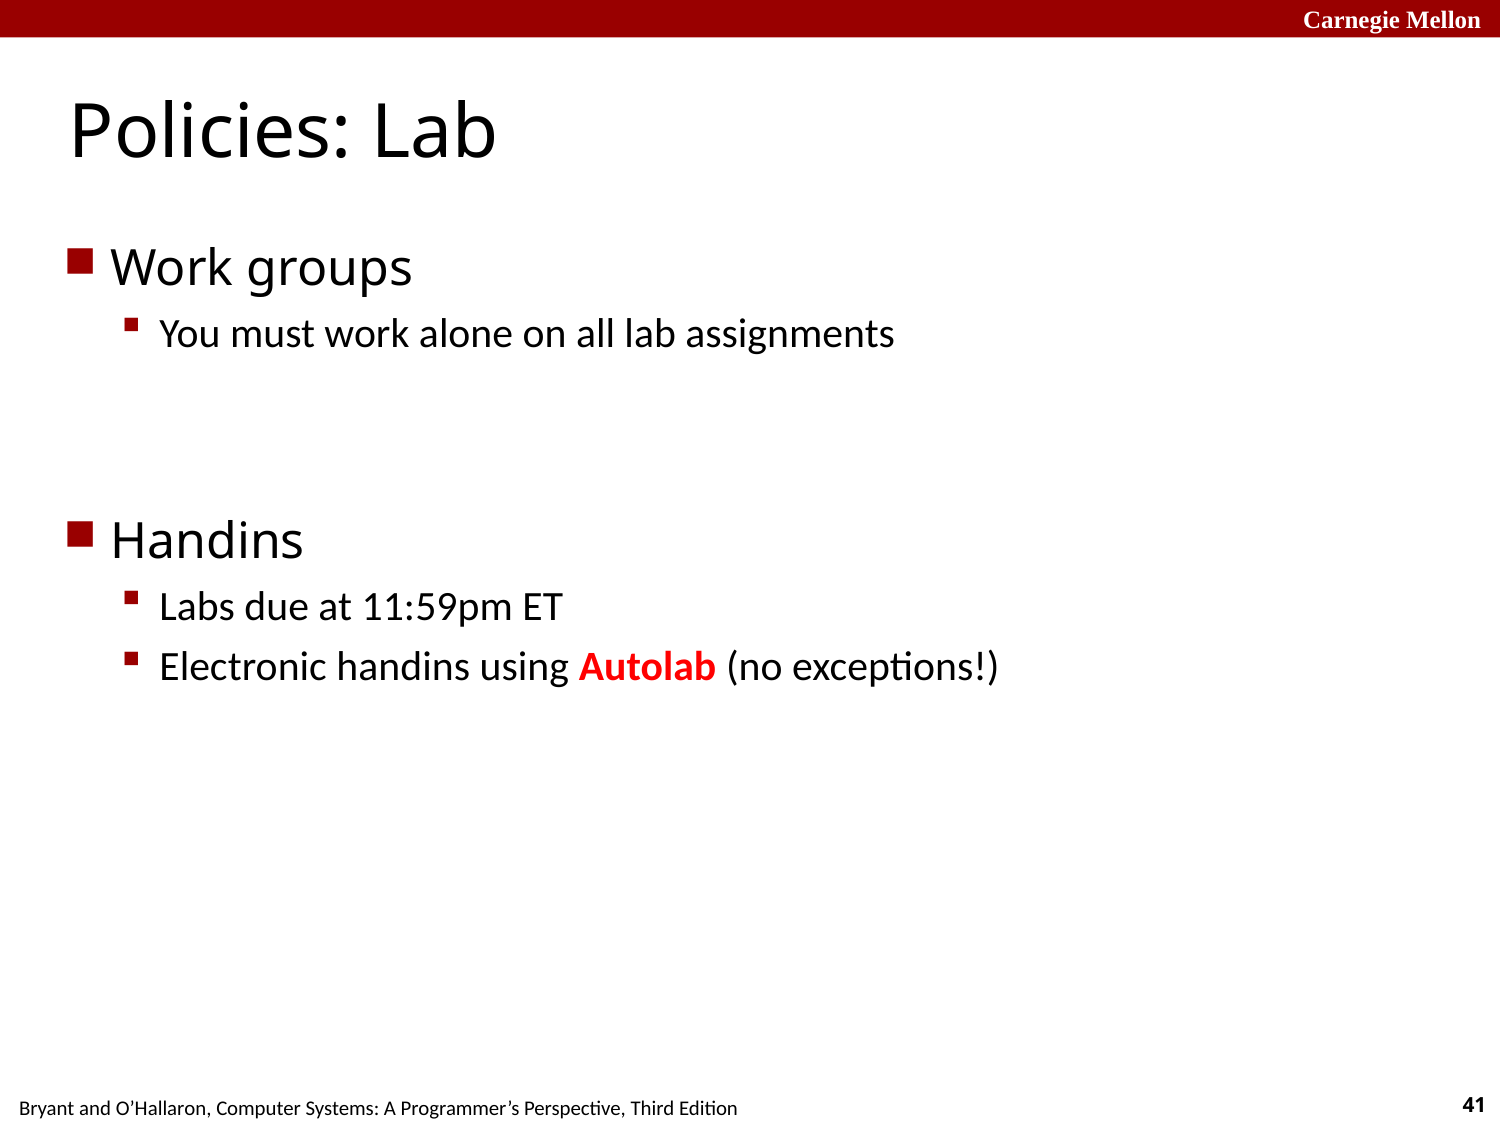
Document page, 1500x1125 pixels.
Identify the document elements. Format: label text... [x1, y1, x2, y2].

list Work groups You must work alone on all lab assignments Handins Labs due at 11:59pm ET Electronic handins using Autolab (no exceptions!) [62, 228, 1438, 1038]
title Policies: Lab [62, 37, 1438, 217]
